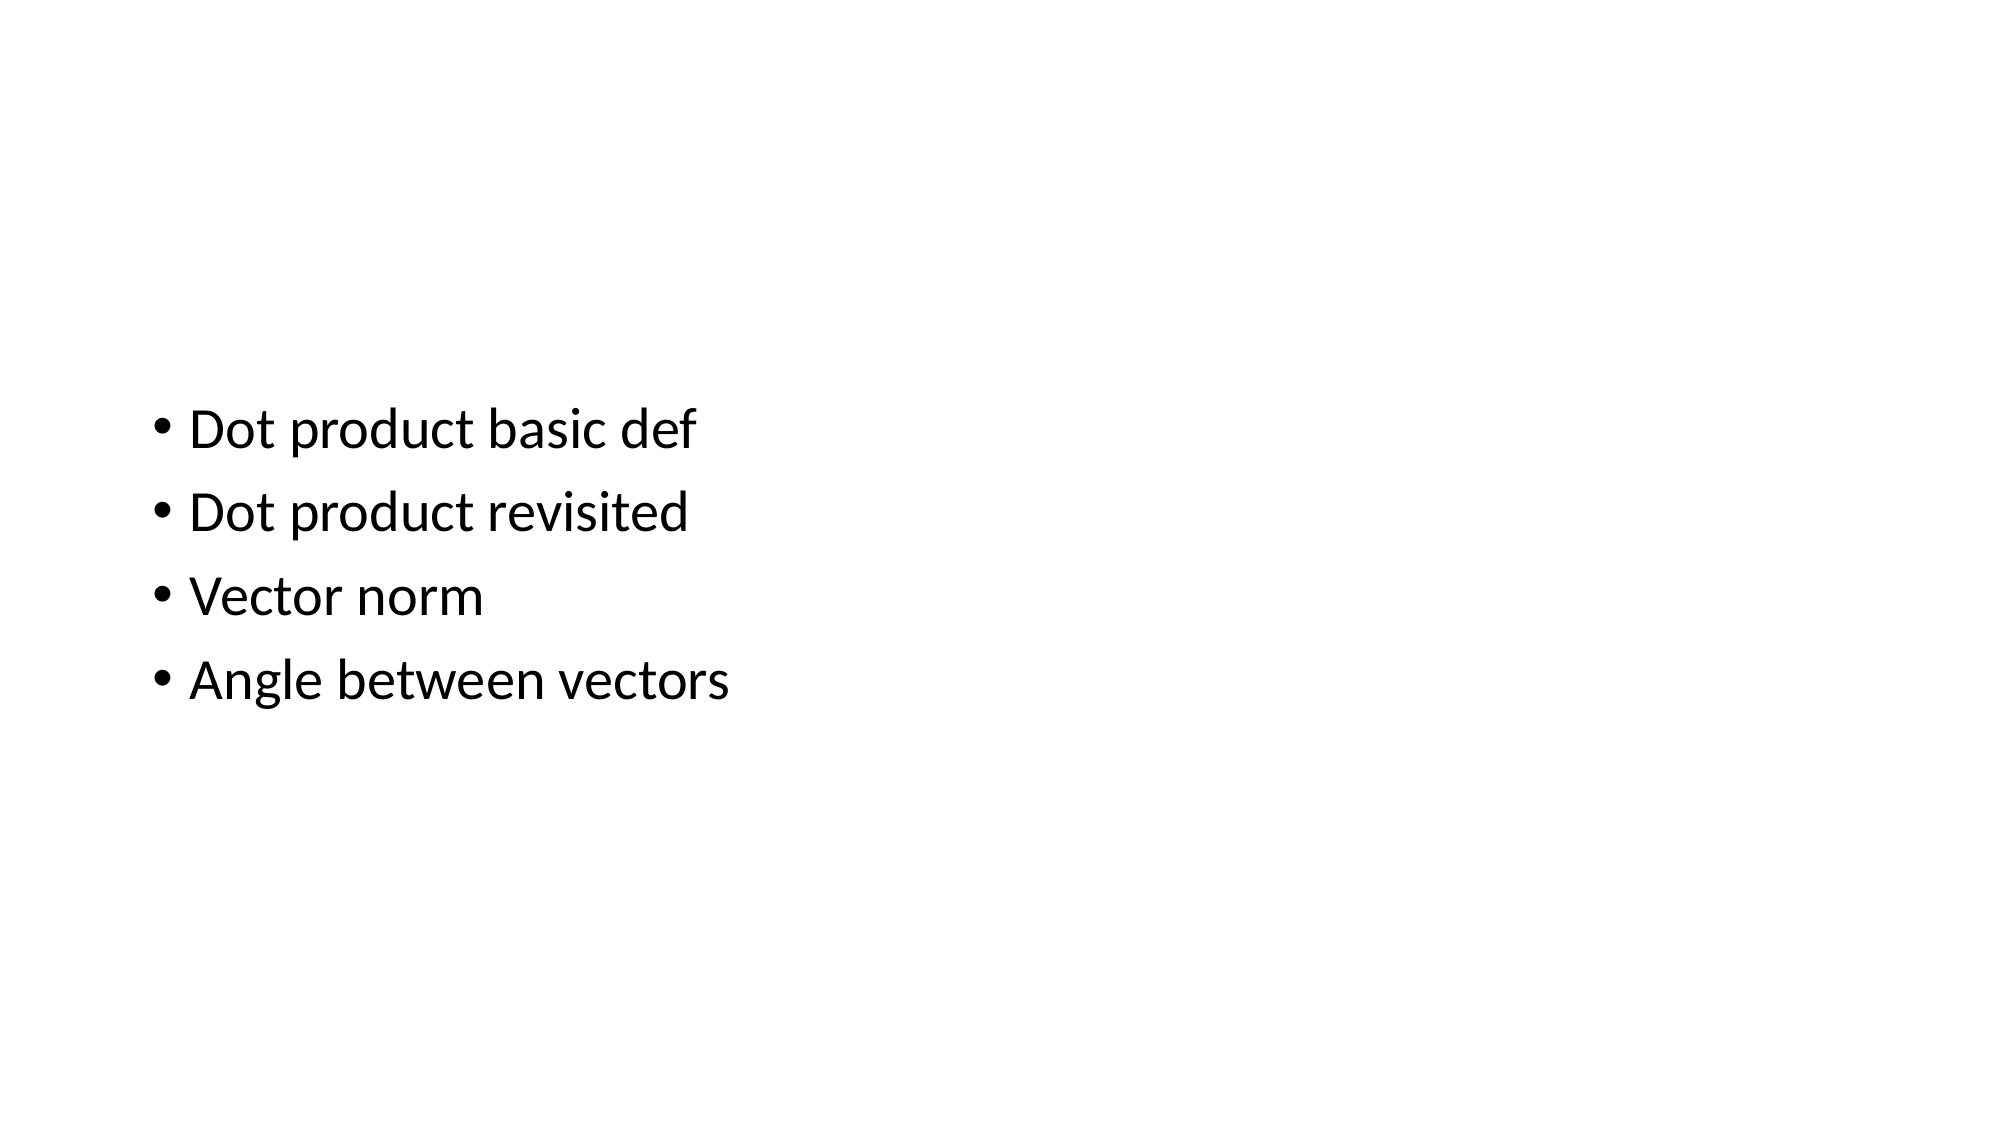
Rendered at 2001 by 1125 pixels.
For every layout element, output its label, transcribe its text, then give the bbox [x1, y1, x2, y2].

list Dot product basic def Dot product revisited Vector norm Angle between vectors [137, 299, 1863, 1014]
